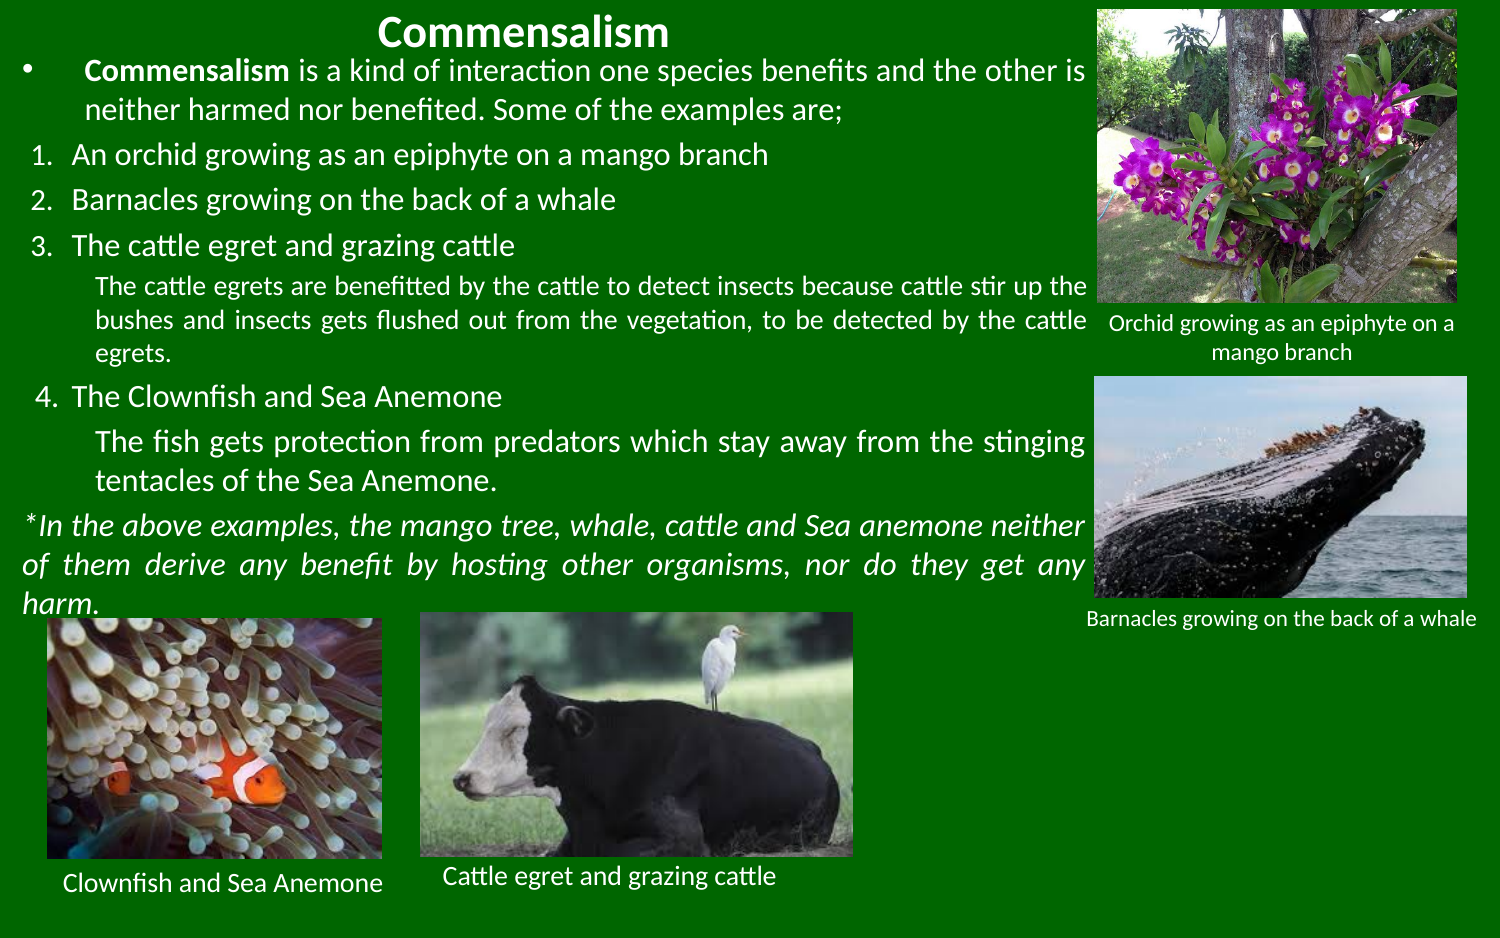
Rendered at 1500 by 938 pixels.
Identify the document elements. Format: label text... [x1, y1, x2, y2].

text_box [45, 618, 401, 907]
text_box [1060, 376, 1495, 640]
title Commensalism [0, 0, 1072, 93]
list Commensalism is a kind of interaction one species benefits and the other is neither harmed nor benefited. Some of the examples are; An orchid growing as an epiphyte on a mango branch Barnacles growing on the back of a whale The cattle egret and grazing cattle The cattle egrets are benefitted by the cattle to detect insects because cattle stir up the bushes and insects gets flushed out from the vegetation, to be detected by the cattle egrets. The Clownfish and Sea Anemone The fish gets protection from predators which stay away from the stinging tentacles of the Sea Anemone. *In the above examples, the mango tree, whale, cattle and Sea anemone neither of them derive any benefit by hosting other organisms, nor do they get any harm. [7, 41, 1103, 745]
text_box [1083, 9, 1481, 375]
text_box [420, 612, 853, 899]
